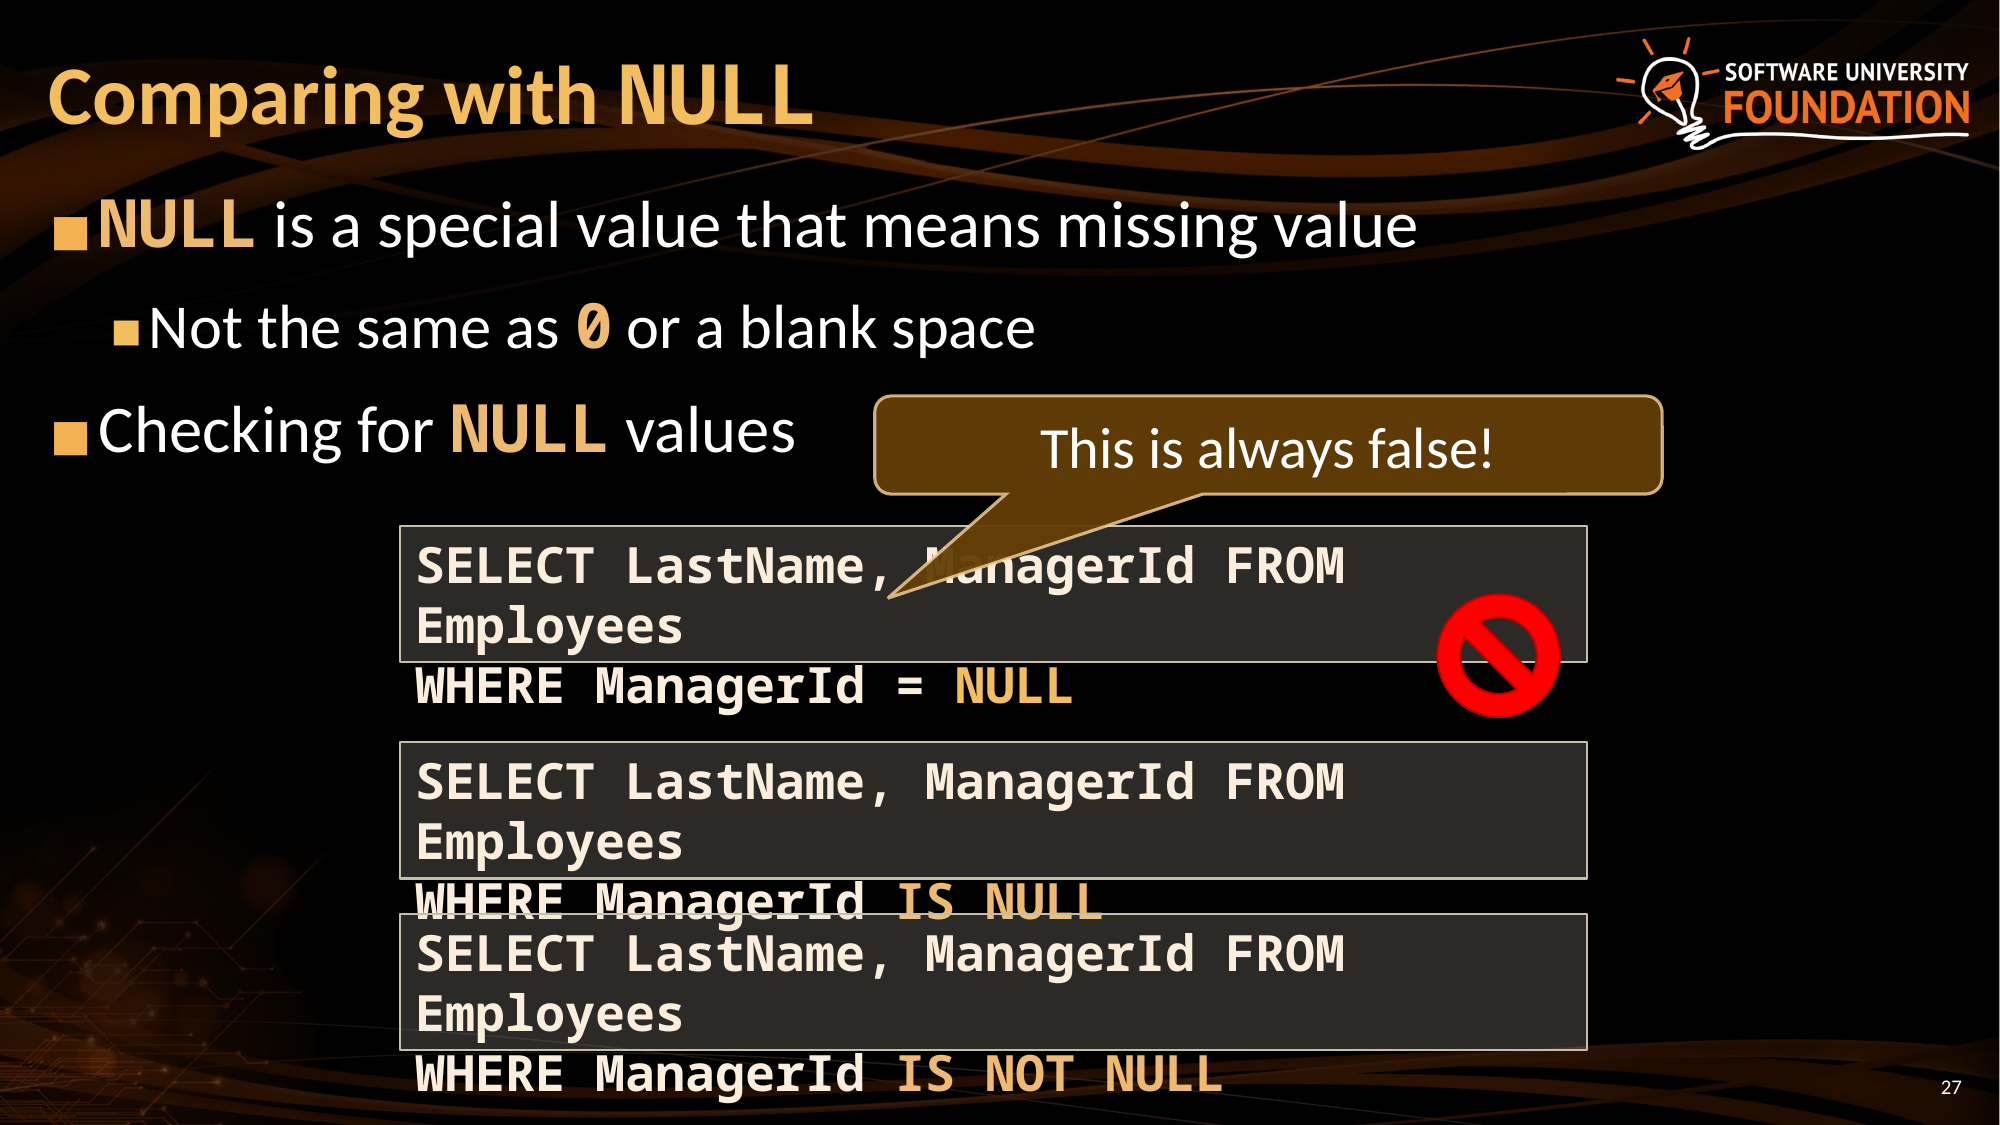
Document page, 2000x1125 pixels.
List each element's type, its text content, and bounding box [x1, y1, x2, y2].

text_box SELECT LastName, ManagerId FROM Employees WHERE ManagerId IS NULL [400, 742, 1588, 879]
text_box SELECT LastName, ManagerId FROM Employees WHERE ManagerId = NULL [400, 526, 1588, 663]
title Comparing with NULL [30, 6, 1602, 189]
text_box This is always false! [874, 395, 1663, 599]
picture [0, 0, 2000, 1125]
slide_number ‹#› [1897, 1070, 1968, 1103]
text_box [1437, 594, 1560, 717]
list NULL is a special value that means missing value Not the same as 0 or a blank space Checking for NULL values [31, 174, 1968, 1089]
text_box SELECT LastName, ManagerId FROM Employees WHERE ManagerId IS NOT NULL [400, 913, 1588, 1050]
